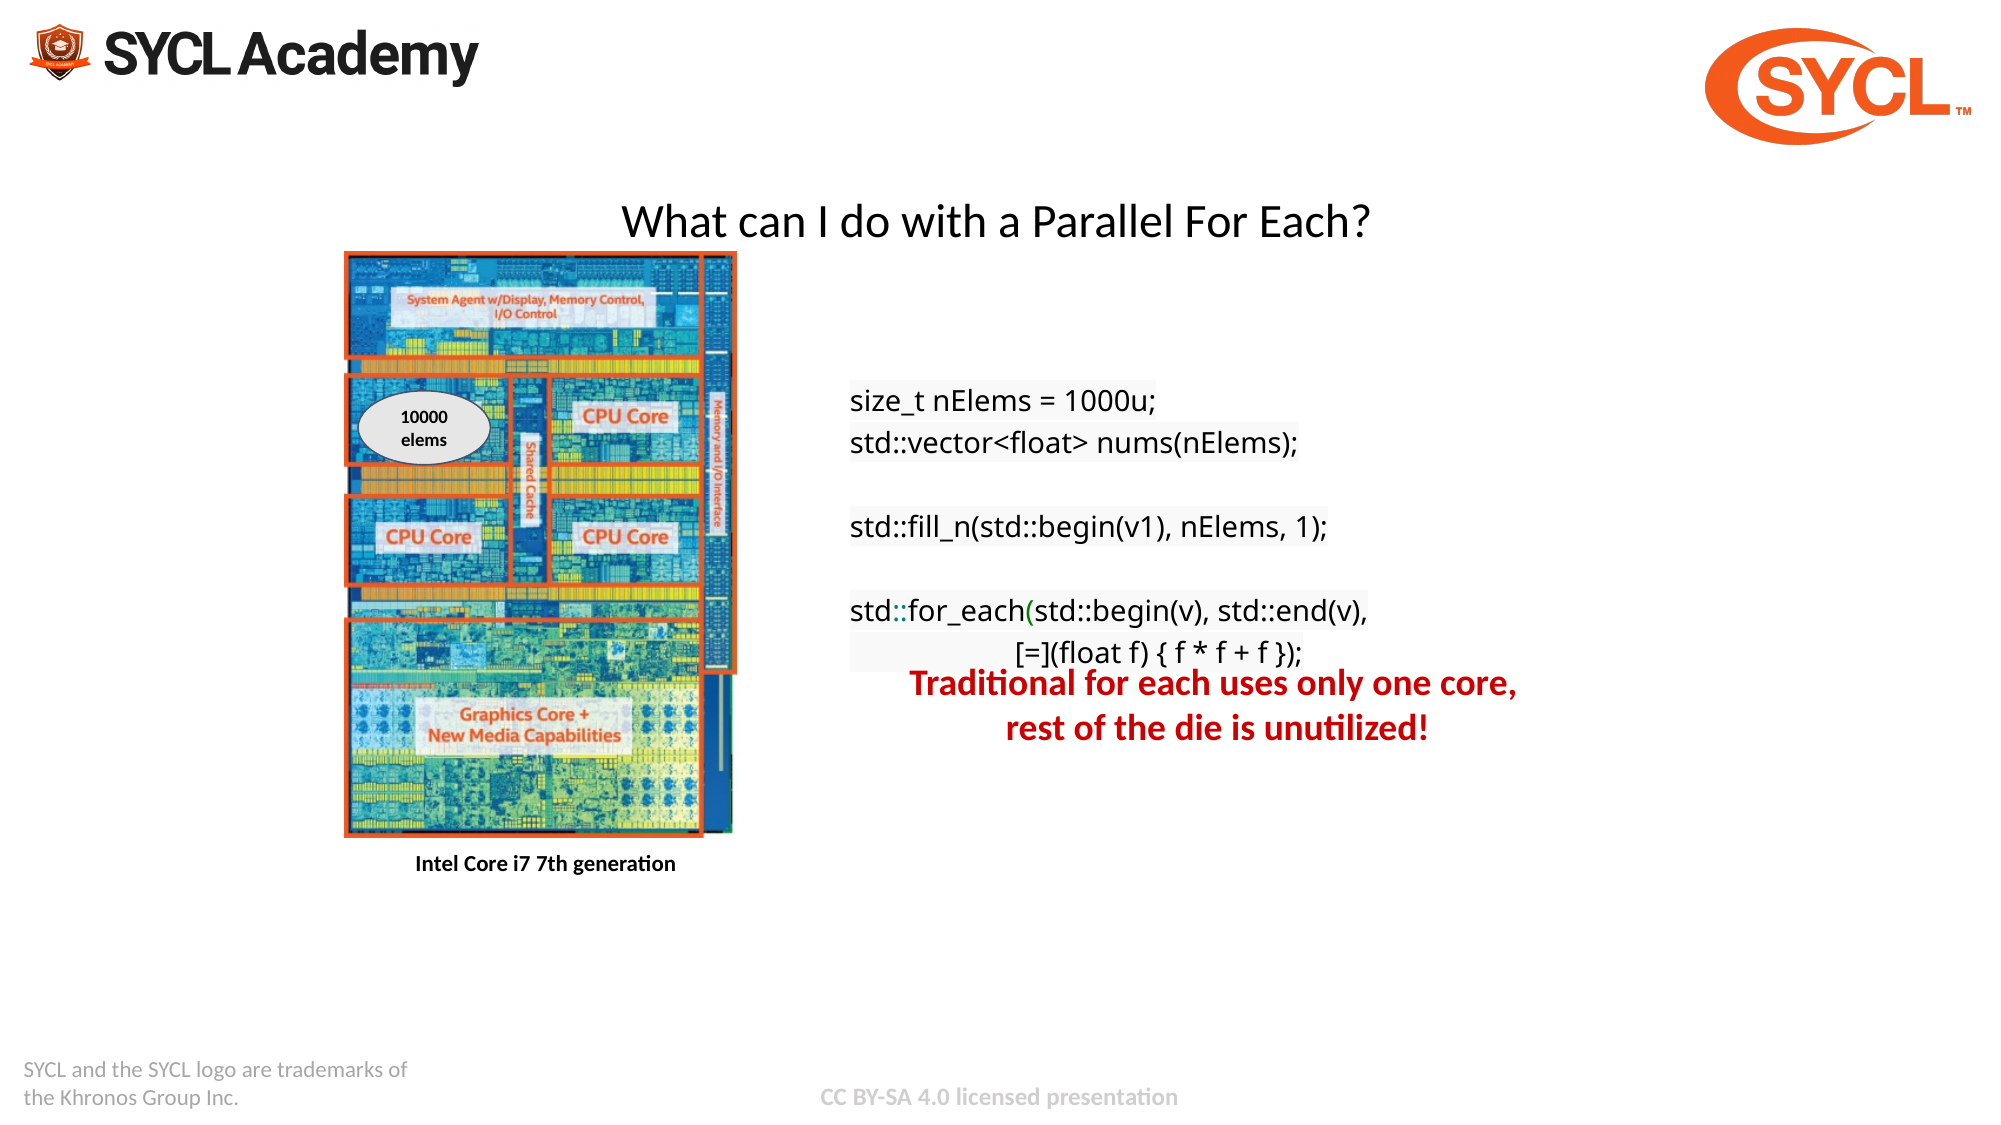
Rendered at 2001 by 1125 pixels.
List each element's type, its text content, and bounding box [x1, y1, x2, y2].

picture [29, 24, 479, 87]
text_box What can I do with a Parallel For Each? [320, 178, 1675, 252]
picture [344, 251, 737, 838]
text_box Traditional for each uses only one core, rest of the die is unutilized! [806, 646, 1630, 774]
text_box Intel Core i7 7th generation [346, 837, 746, 896]
text_box size_t nElems = 1000u; std::vector<float> nums(nElems); std::fill_n(std::begin(v1), nElems, 1); std::for_each(std::begin(v), std::end(v), [=](float f) { f * f + f }); [838, 364, 1646, 607]
picture [1705, 28, 1971, 145]
